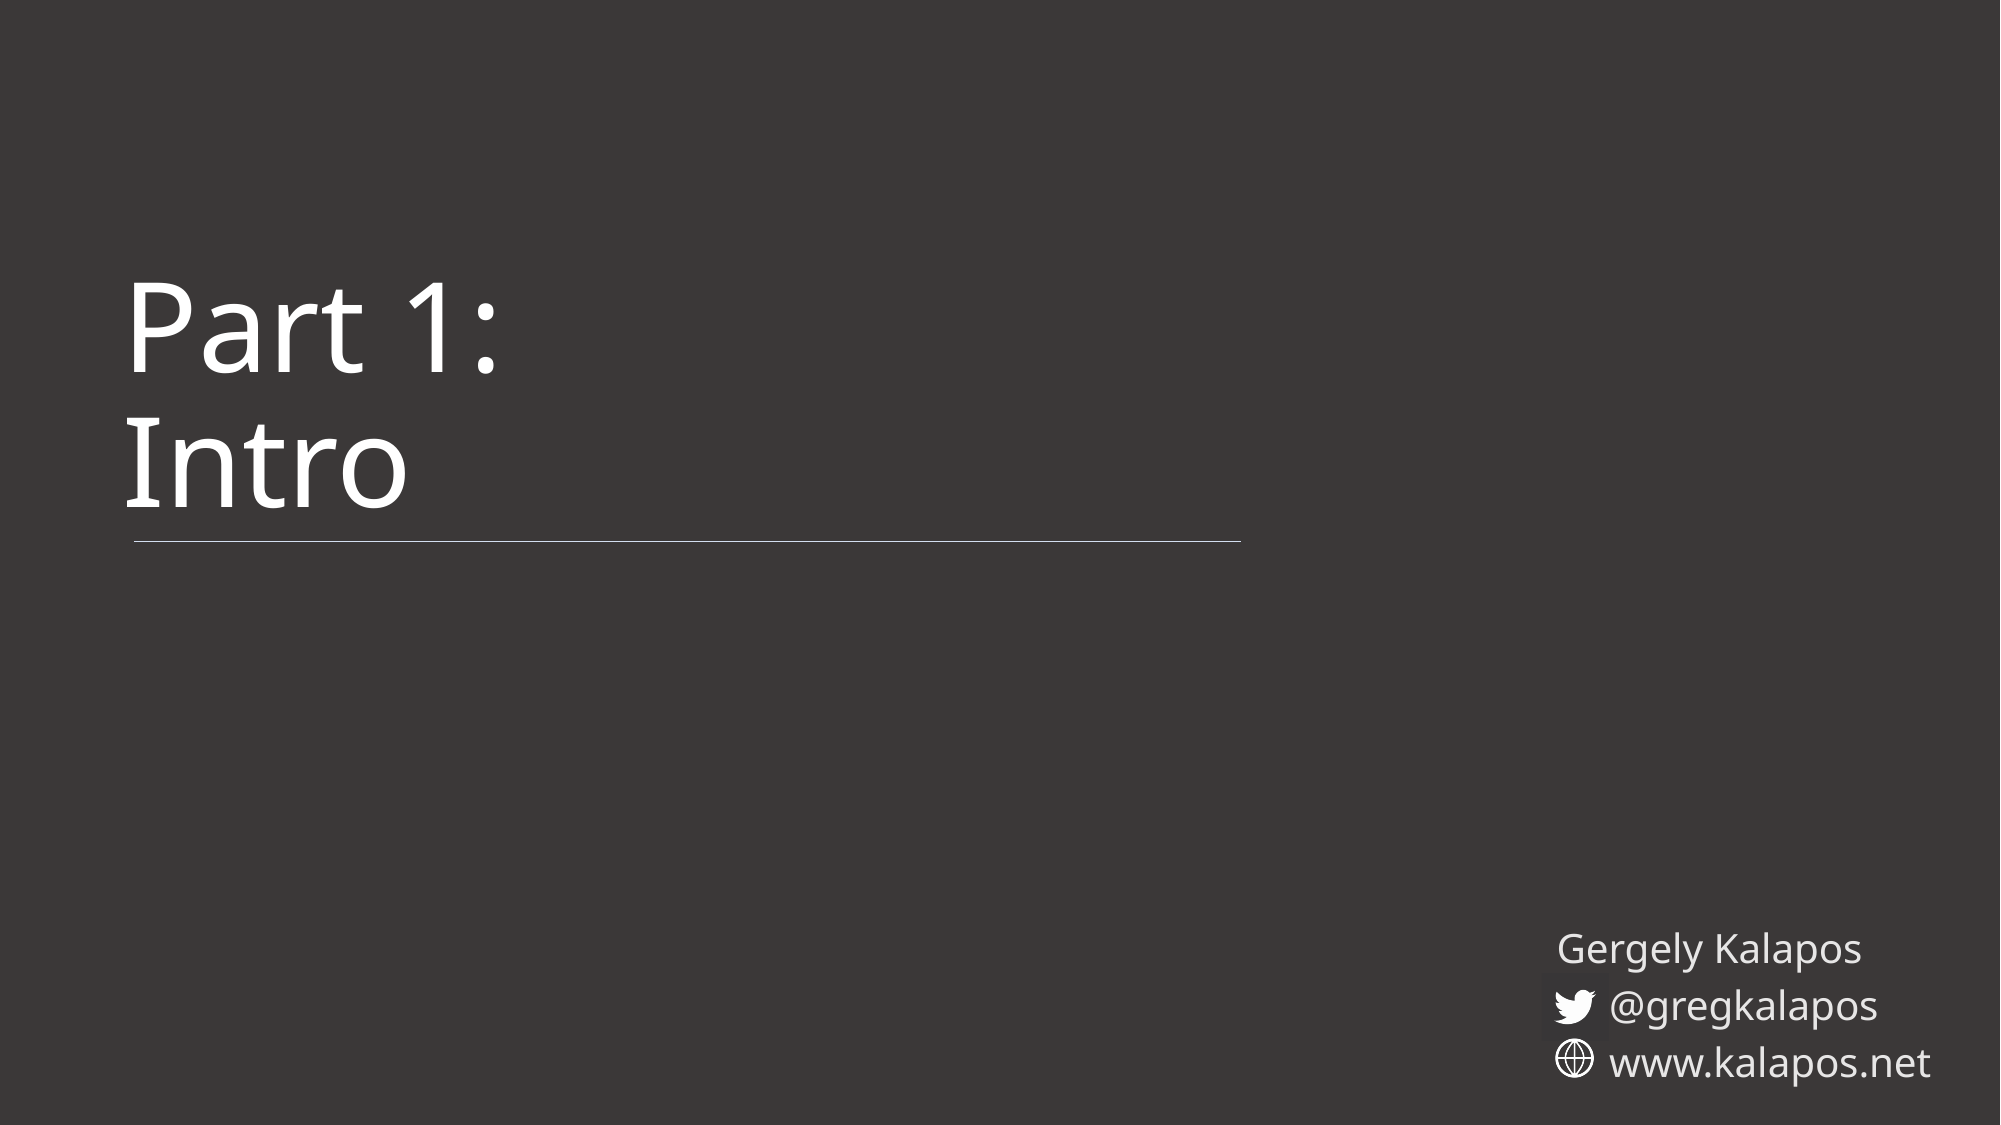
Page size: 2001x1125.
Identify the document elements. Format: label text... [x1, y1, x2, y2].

title Part 1: Intro [107, 154, 1905, 542]
picture [1541, 973, 1609, 1083]
